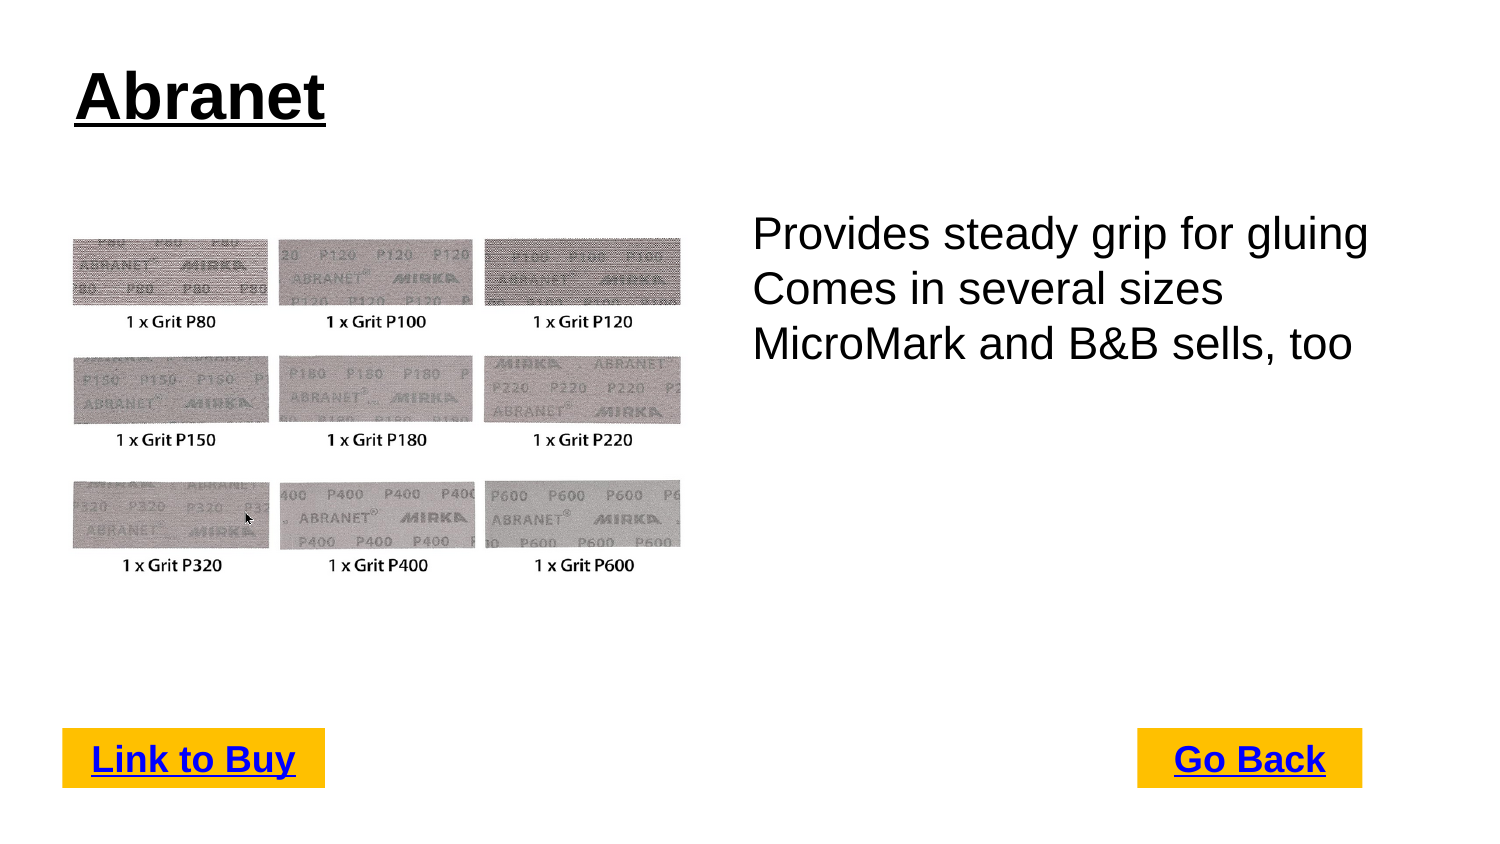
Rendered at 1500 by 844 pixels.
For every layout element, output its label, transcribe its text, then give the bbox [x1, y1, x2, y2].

text_box Provides steady grip for gluing Comes in several sizes MicroMark and B&B sells, too [737, 196, 1463, 377]
text_box Go Back [1137, 728, 1363, 788]
text_box Abranet [62, 46, 1413, 139]
picture [62, 229, 691, 585]
text_box Link to Buy [62, 728, 325, 788]
